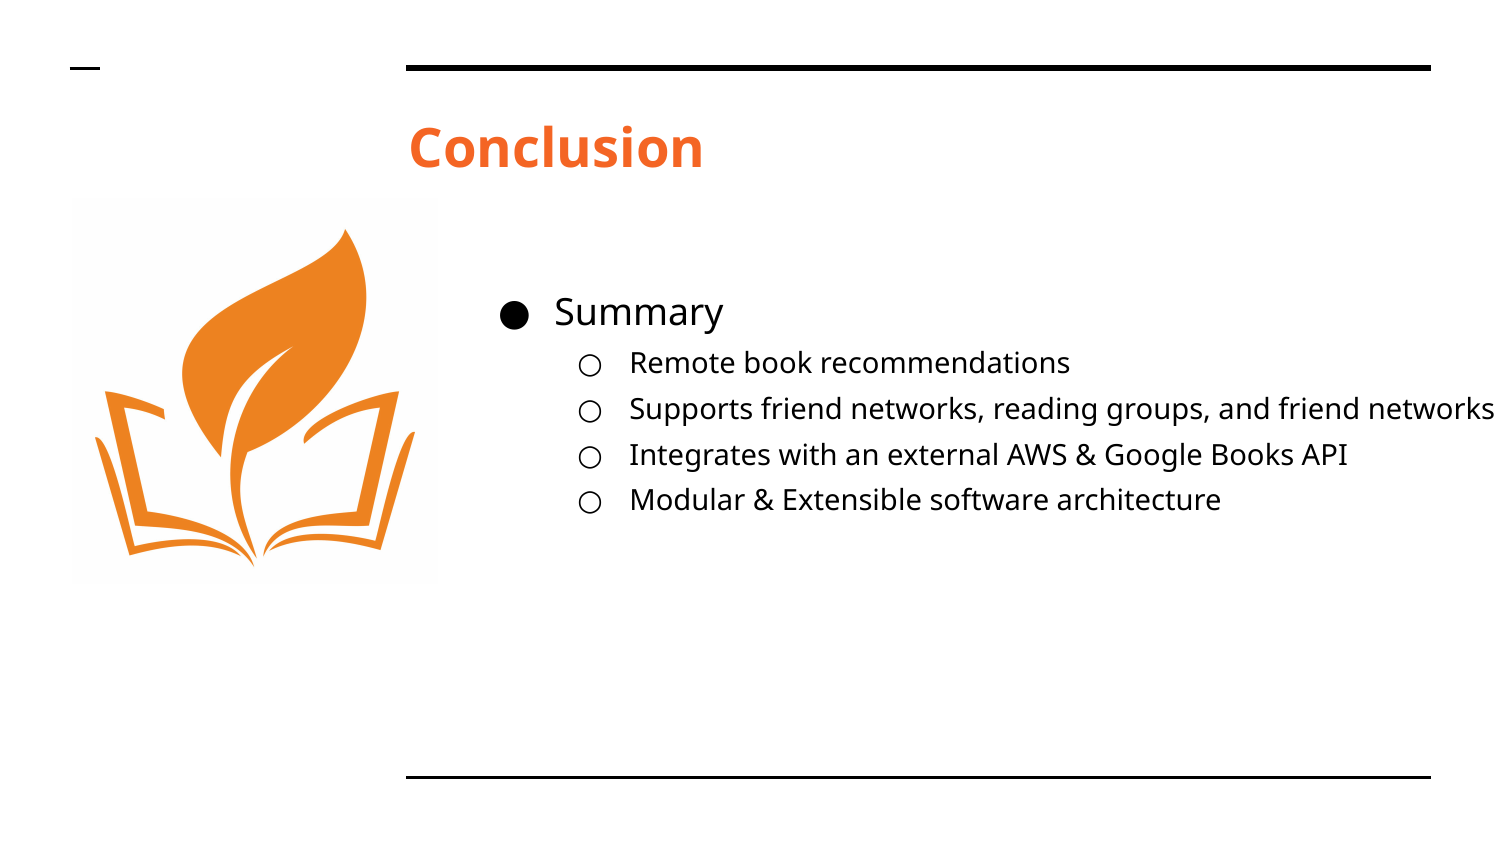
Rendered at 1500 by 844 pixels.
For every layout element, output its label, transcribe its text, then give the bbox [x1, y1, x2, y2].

picture [71, 198, 438, 584]
list Summary Remote book recommendations Supports friend networks, reading groups, and friend networks Integrates with an external AWS & Google Books API Modular & Extensible software architecture [464, 263, 1500, 756]
title Conclusion [393, 94, 1431, 199]
